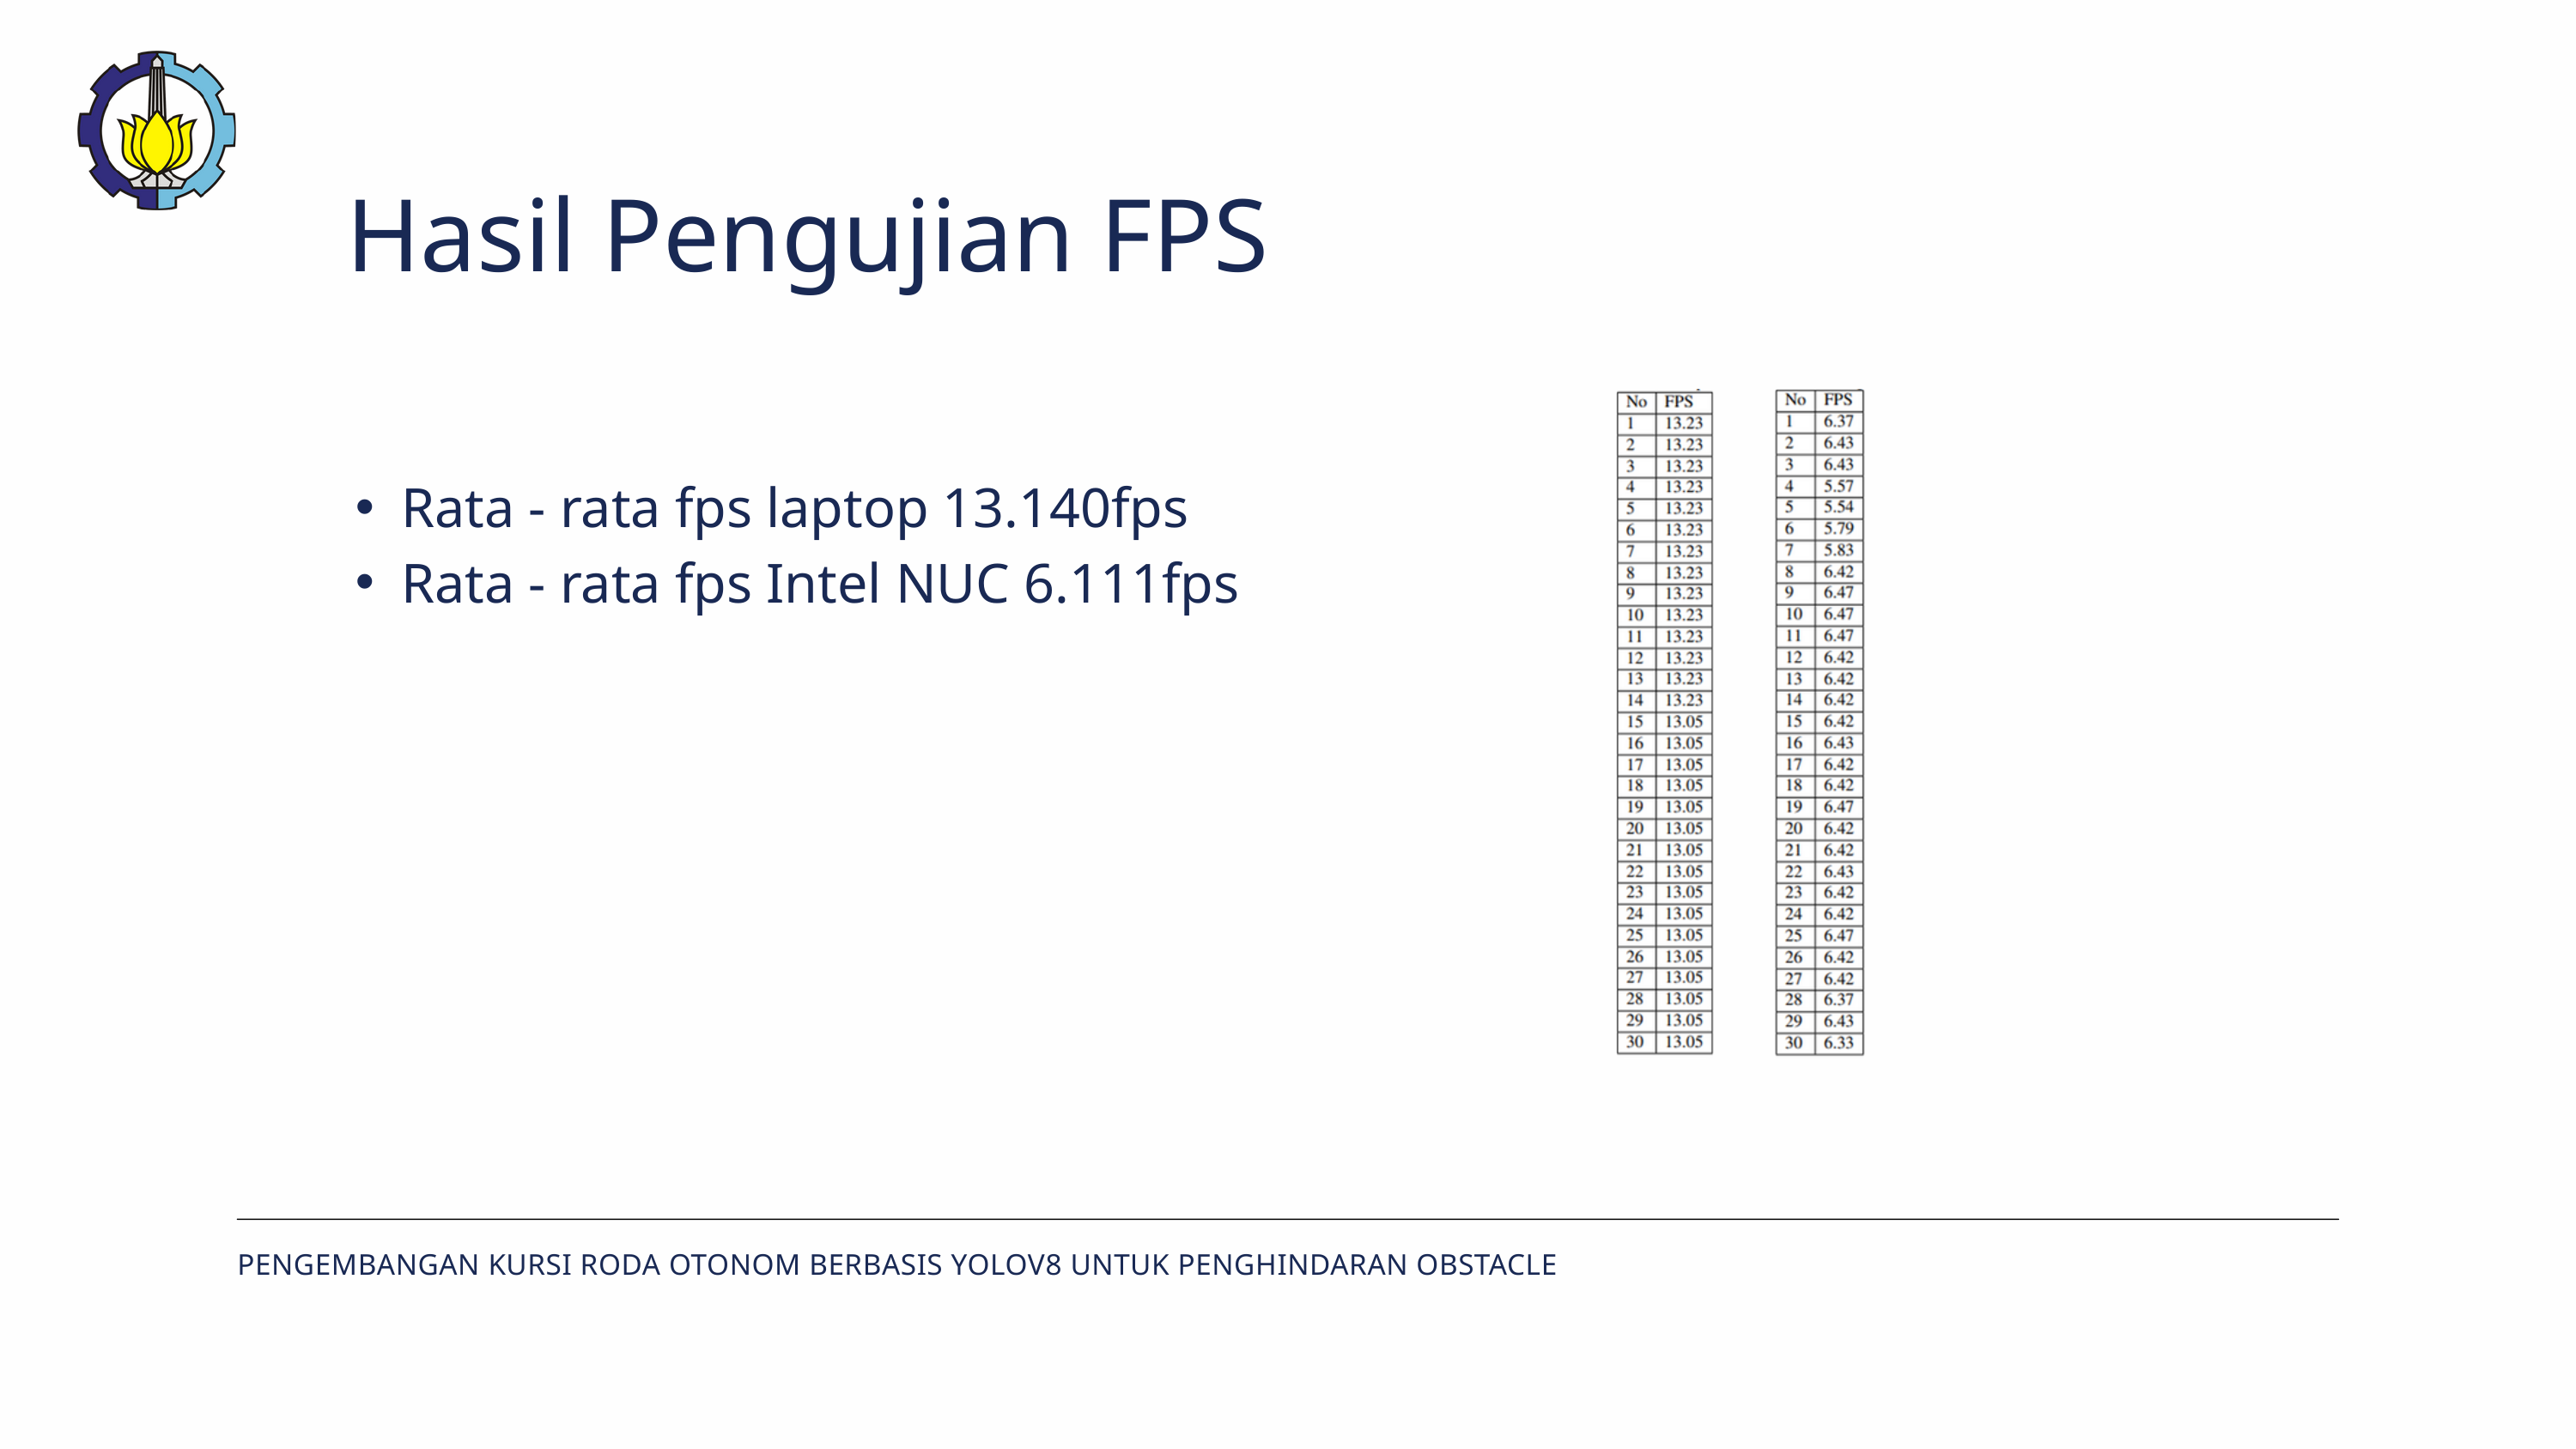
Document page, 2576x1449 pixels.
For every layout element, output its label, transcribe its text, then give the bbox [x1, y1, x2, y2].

text_box [1616, 389, 1714, 1059]
text_box [76, 51, 236, 210]
text_box Rata - rata fps laptop 13.140fps Rata - rata fps Intel NUC 6.111fps [309, 463, 1261, 614]
text_box PENGEMBANGAN KURSI RODA OTONOM BERBASIS YOLOV8 UNTUK PENGHINDARAN OBSTACLE [237, 1240, 2284, 1281]
text_box [1774, 389, 1865, 1059]
text_box Hasil Pengujian FPS [346, 186, 1338, 293]
